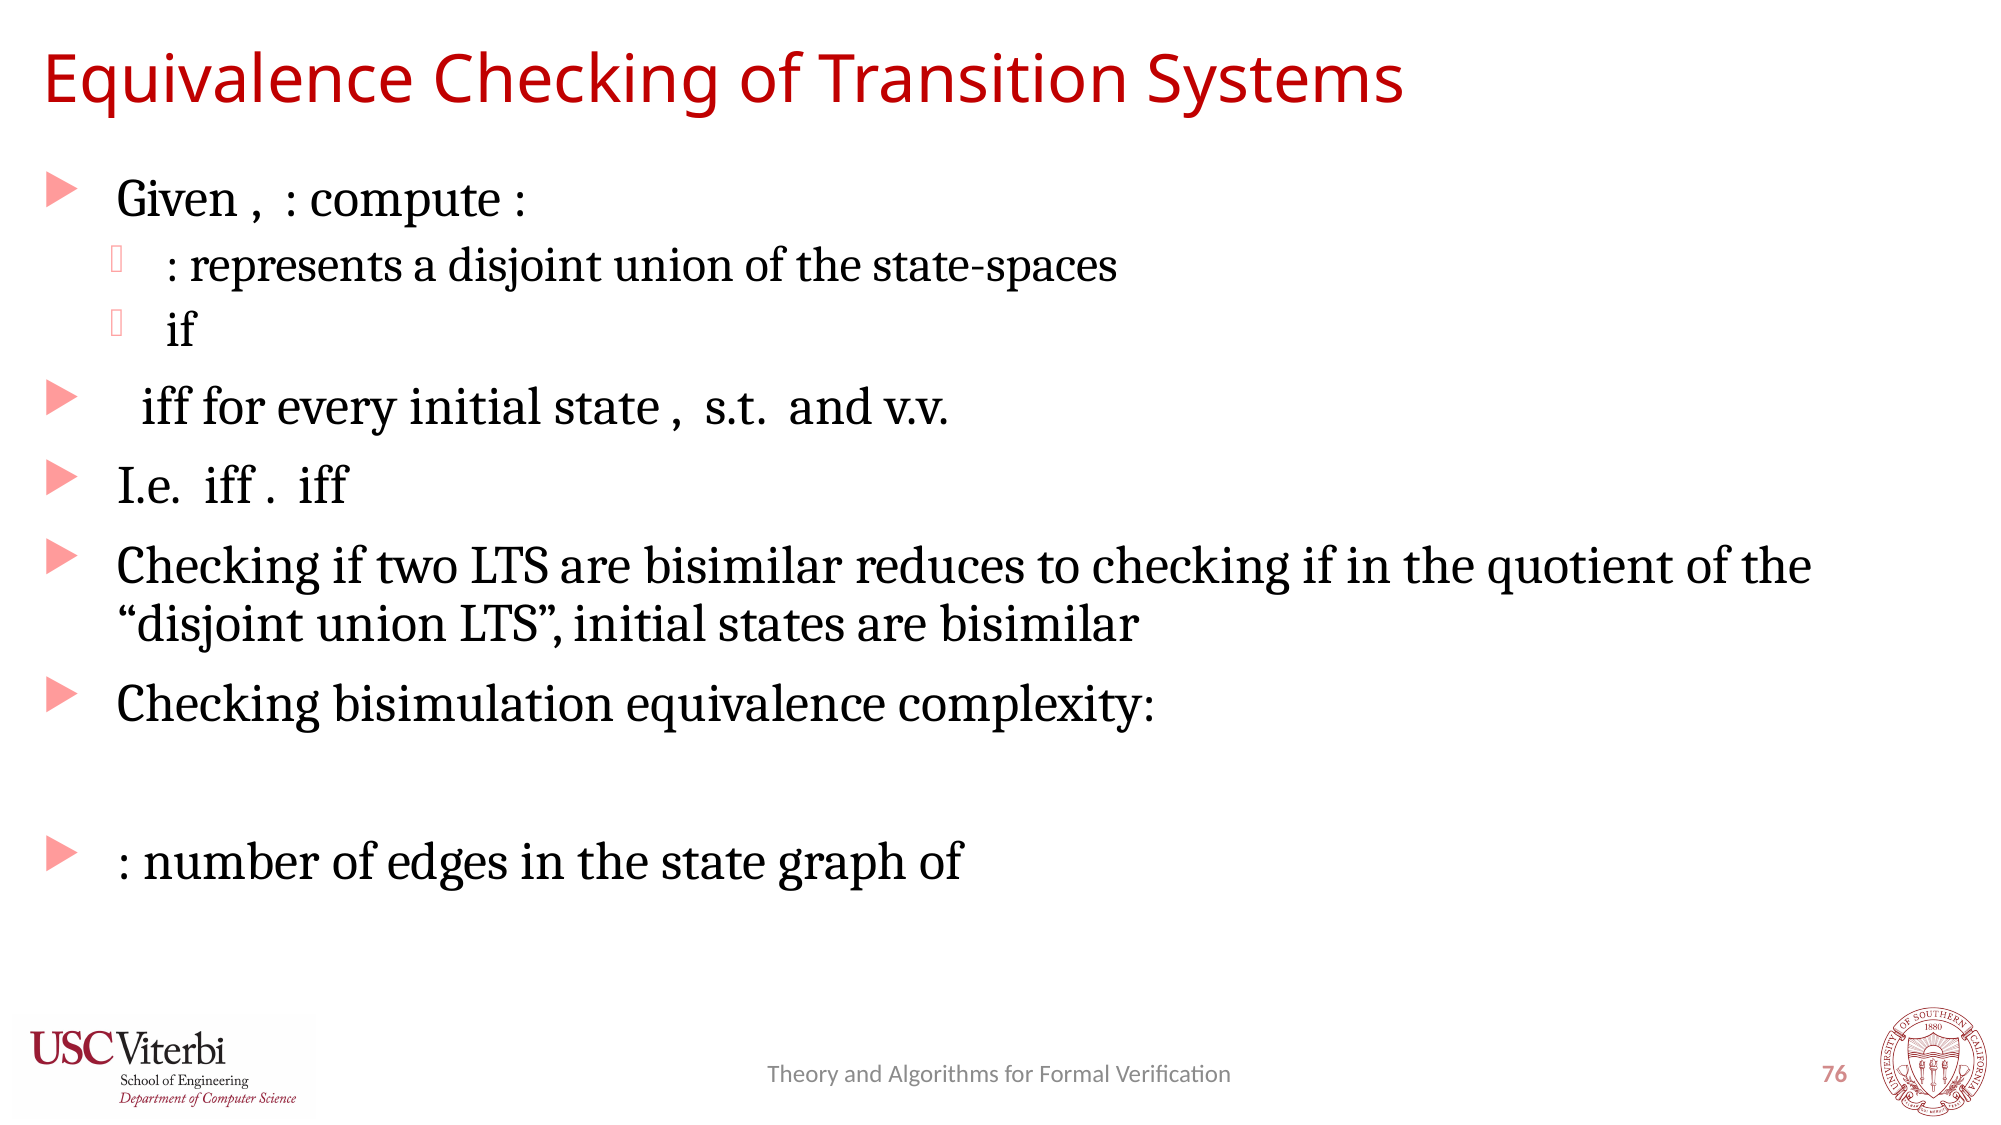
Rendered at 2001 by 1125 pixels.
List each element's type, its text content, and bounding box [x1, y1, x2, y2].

slide_number 76 [1684, 1042, 1863, 1103]
picture [12, 1014, 316, 1119]
title Equivalence Checking of Transition Systems [27, 12, 1947, 150]
footer Theory and Algorithms for Formal Verification [662, 1042, 1338, 1103]
picture [1879, 1002, 1988, 1119]
